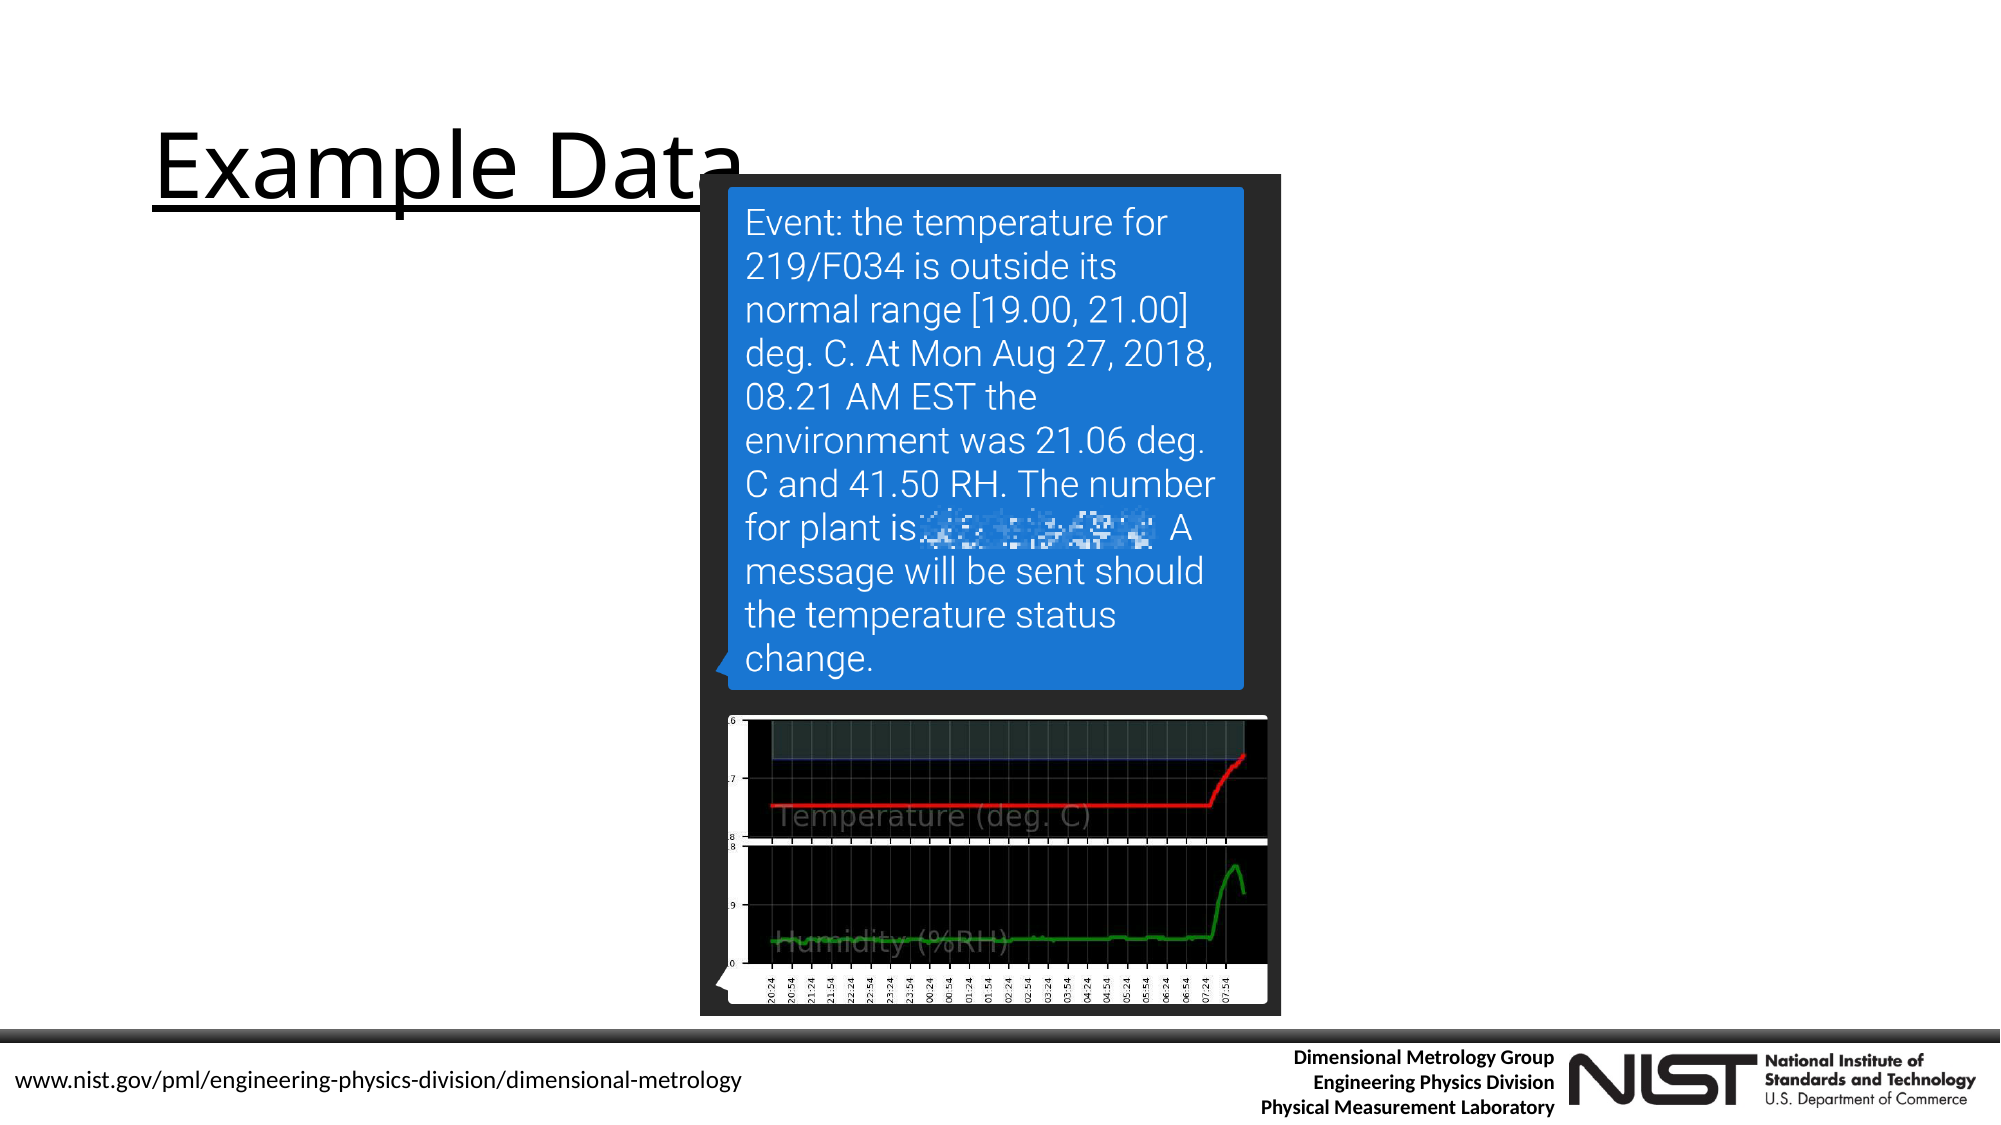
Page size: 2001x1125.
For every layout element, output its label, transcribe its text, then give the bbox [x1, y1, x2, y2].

picture [700, 174, 1282, 1017]
picture [1569, 1053, 1976, 1108]
text_box www.nist.gov/pml/engineering-physics-division/dimensional-metrology [0, 1056, 990, 1101]
text_box Dimensional Metrology Group Engineering Physics Division Physical Measurement Laboratory [1165, 1036, 1570, 1125]
text_box [0, 1029, 2000, 1043]
title Example Data [137, 59, 1863, 278]
